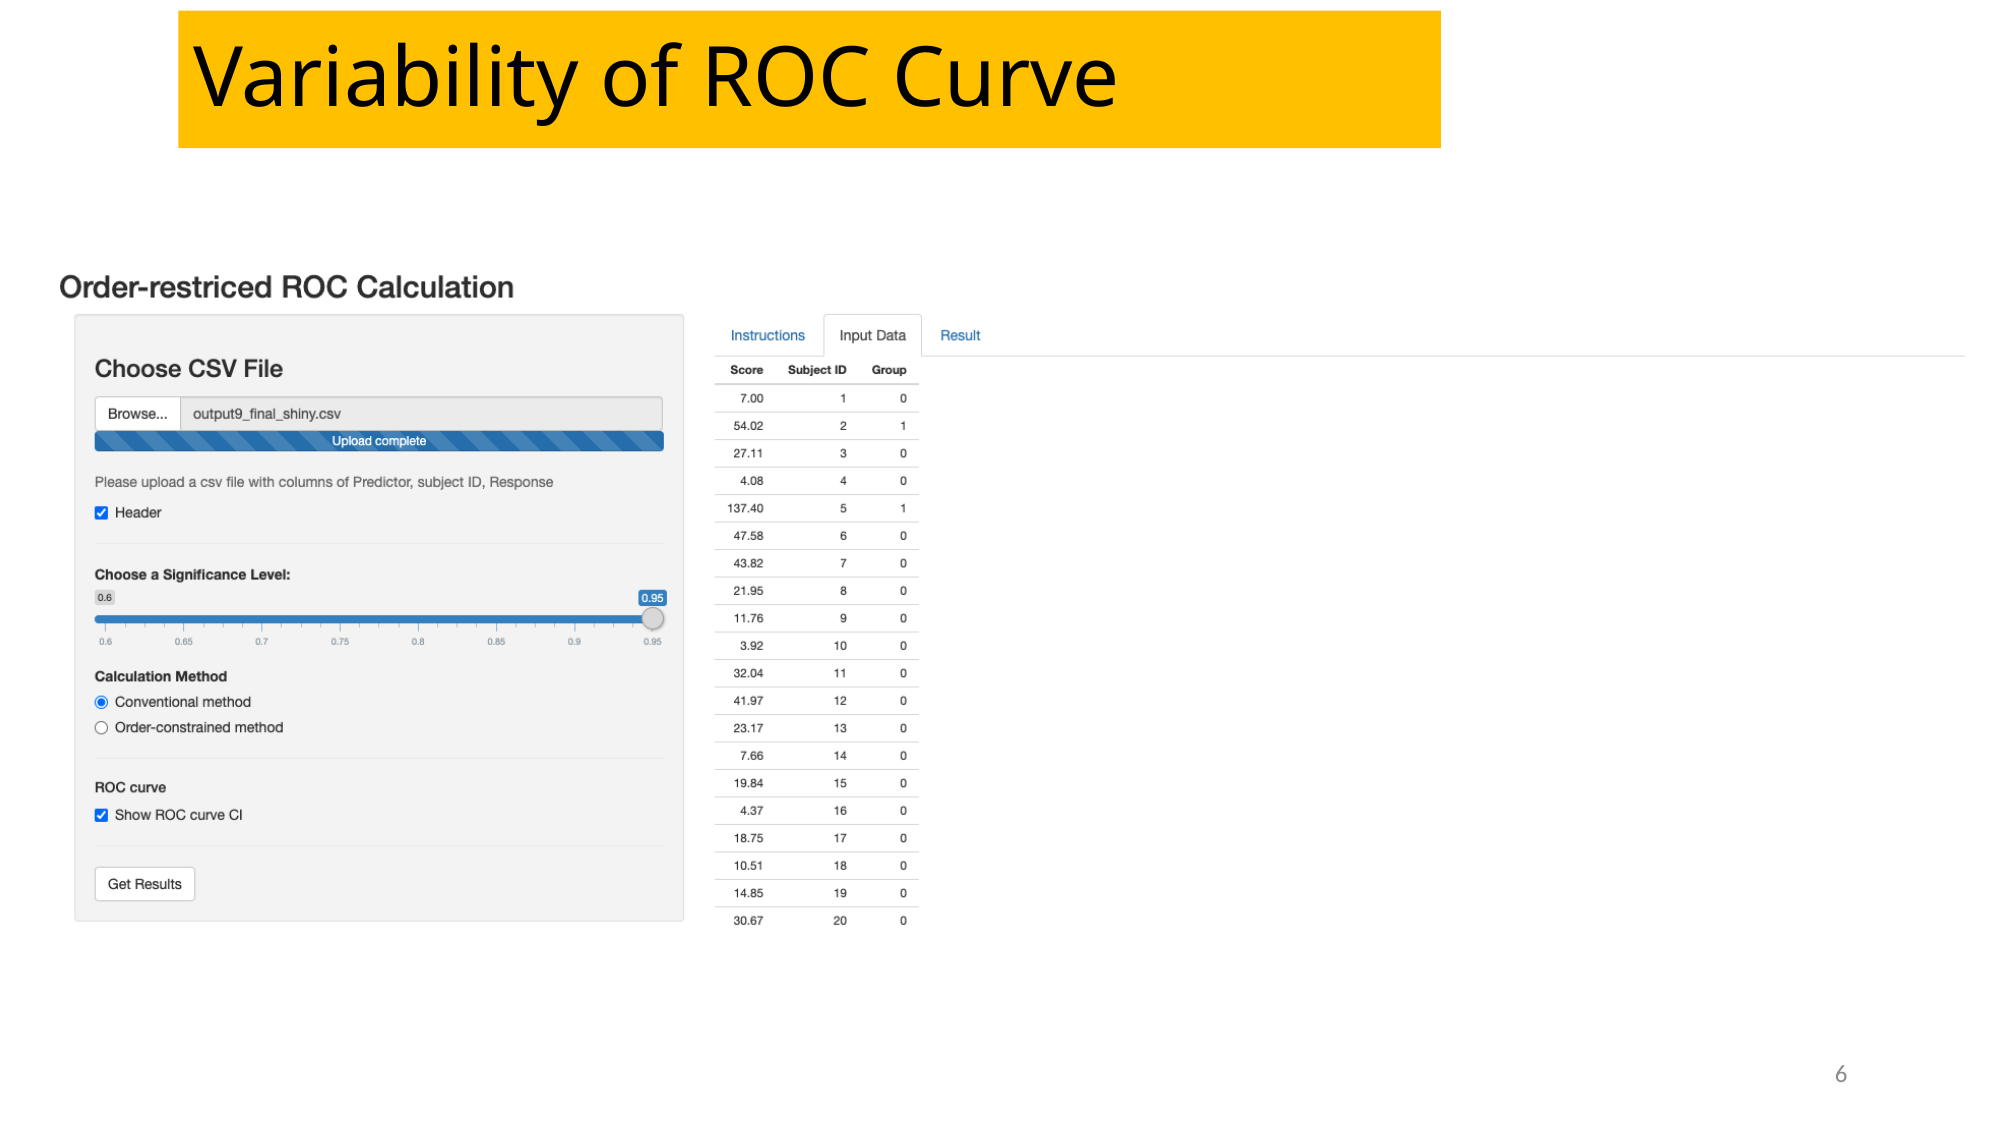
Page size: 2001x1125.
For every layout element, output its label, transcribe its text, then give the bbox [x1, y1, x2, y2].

title Variability of ROC Curve [178, 10, 1441, 149]
picture [52, 264, 1975, 940]
slide_number 6 [1412, 1042, 1863, 1103]
